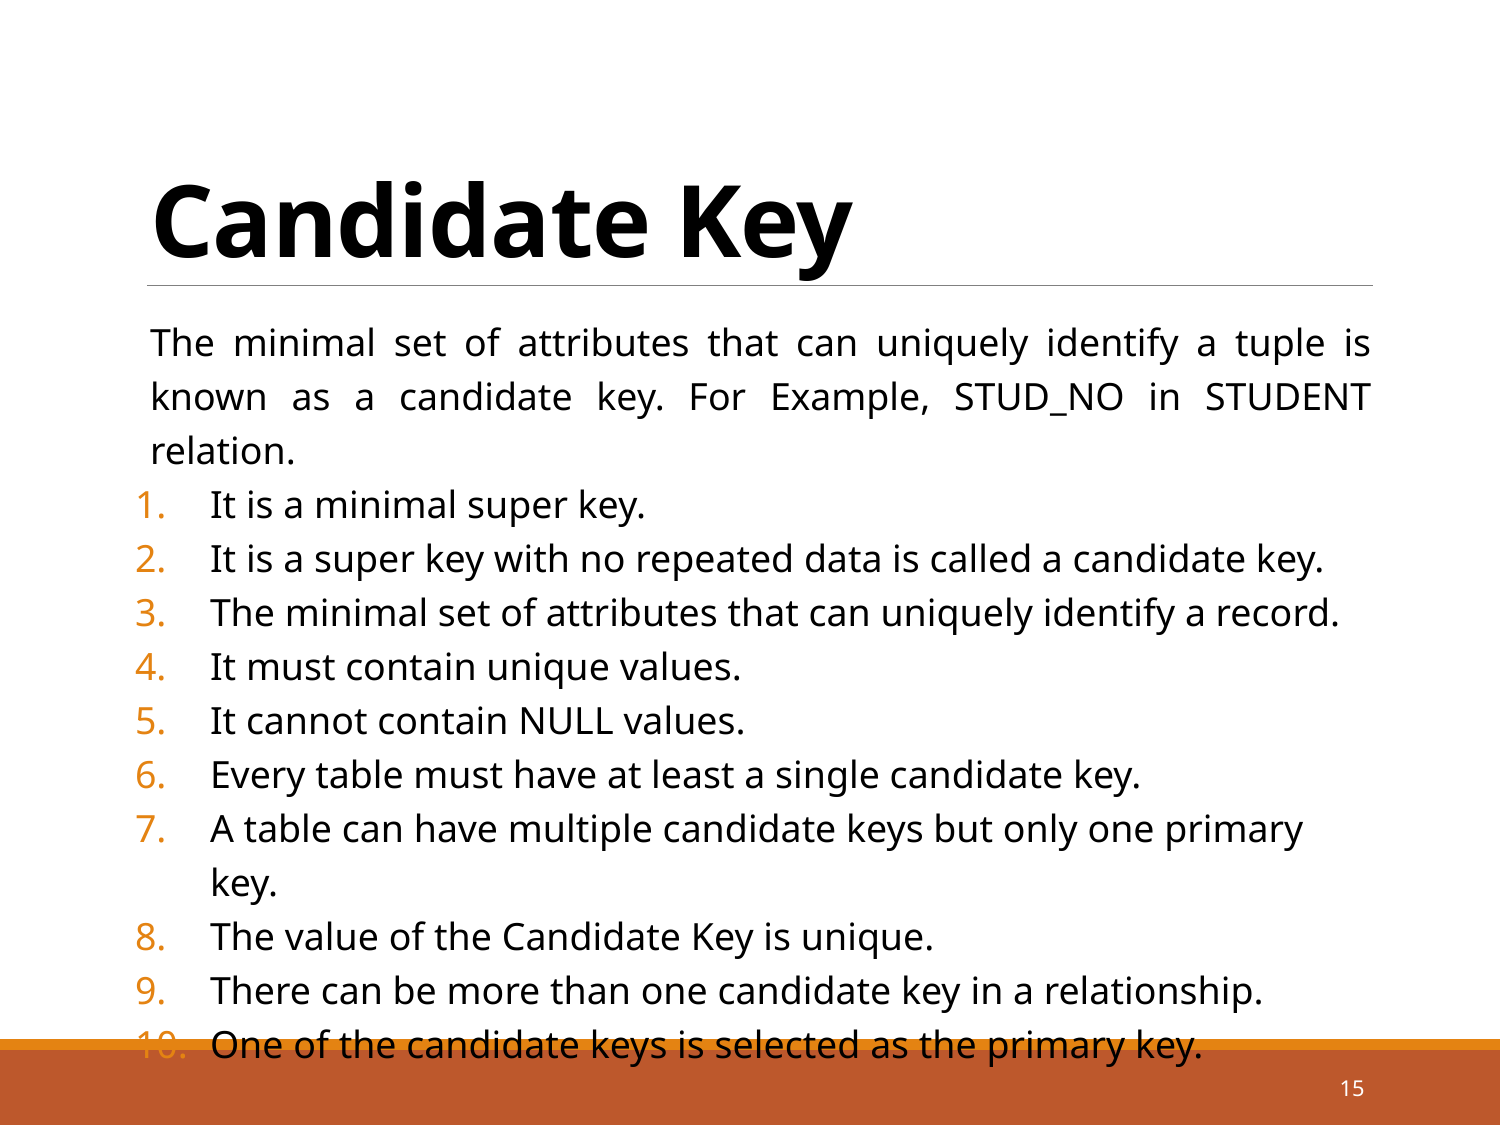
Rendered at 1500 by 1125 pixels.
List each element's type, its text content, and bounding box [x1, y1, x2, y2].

slide_number 15 [1218, 1059, 1380, 1120]
title Candidate Key [135, 47, 1373, 285]
list The minimal set of attributes that can uniquely identify a tuple is known as a candidate key. For Example, STUD_NO in STUDENT relation. It is a minimal super key. It is a super key with no repeated data is called a candidate key. The minimal set of attributes that can uniquely identify a record. It must contain unique values. It cannot contain NULL values. Every table must have at least a single candidate key. A table can have multiple candidate keys but only one primary key. The value of the Candidate Key is unique. There can be more than one candidate key in a relationship. One of the candidate keys is selected as the primary key. [135, 302, 1373, 963]
